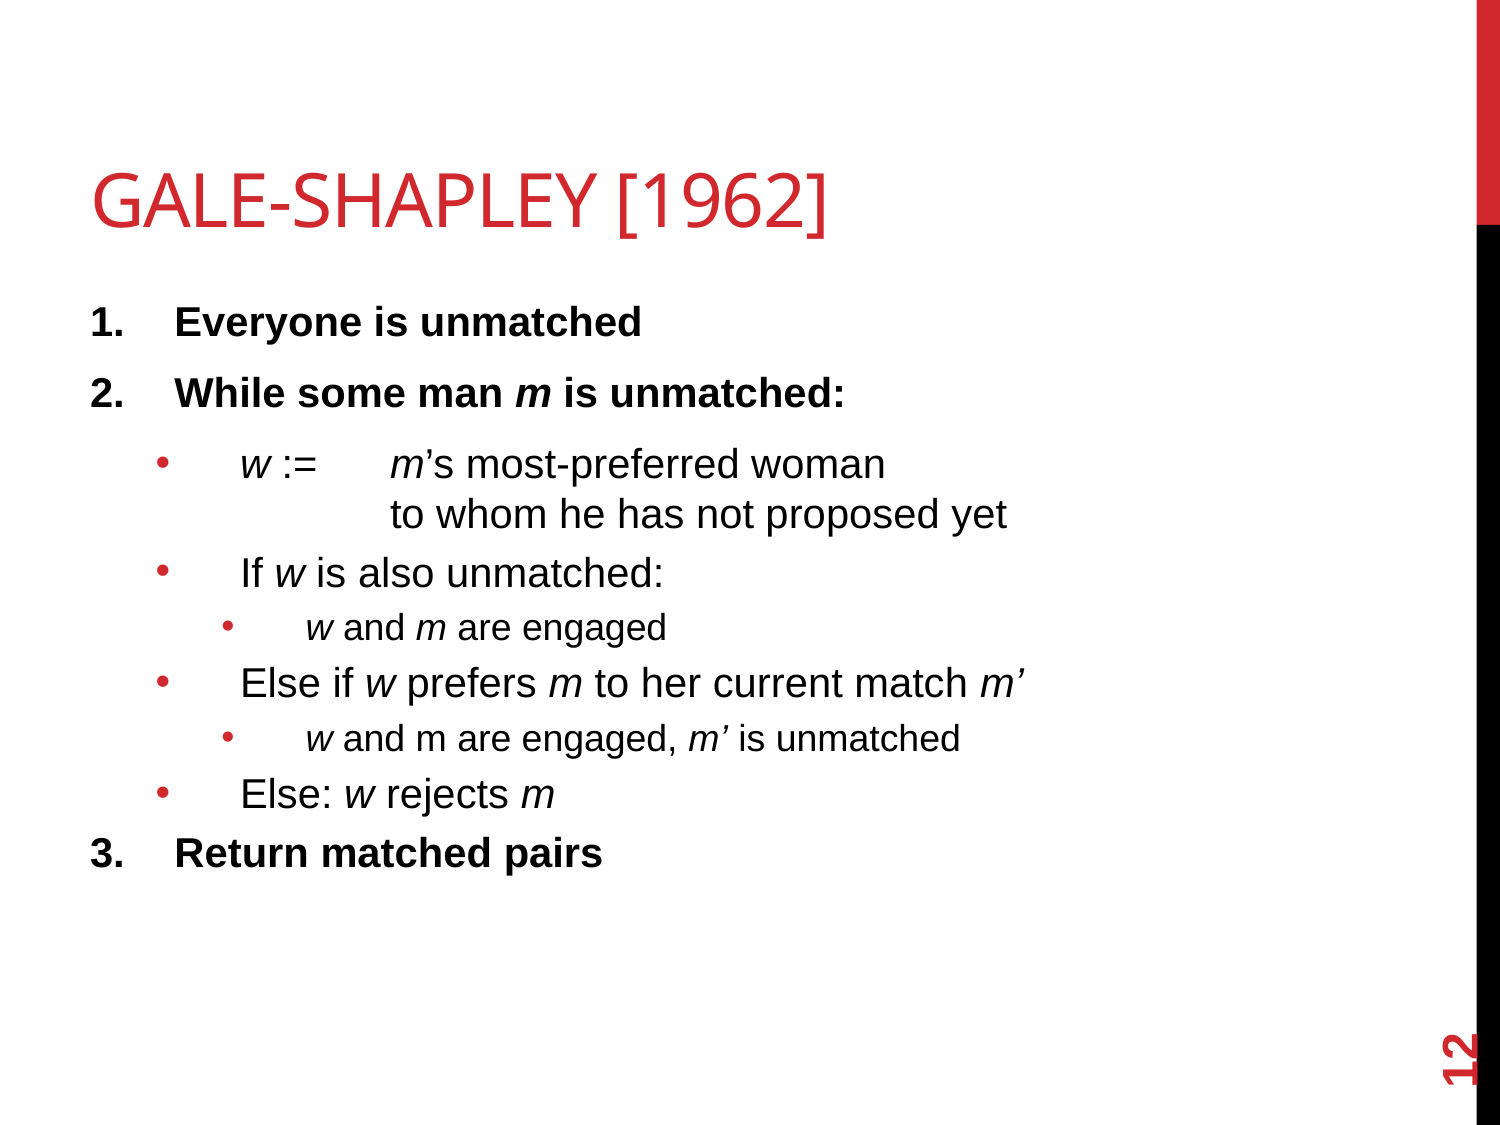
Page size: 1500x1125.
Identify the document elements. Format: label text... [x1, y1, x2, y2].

title Gale-Shapley [1962] [75, 25, 1025, 250]
list Everyone is unmatched While some man m is unmatched: w := m’s most-preferred woman to whom he has not proposed yet If w is also unmatched: w and m are engaged Else if w prefers m to her current match m’ w and m are engaged, m’ is unmatched Else: w rejects m Return matched pairs [75, 287, 1325, 1005]
slide_number 12 [1427, 887, 1488, 1104]
